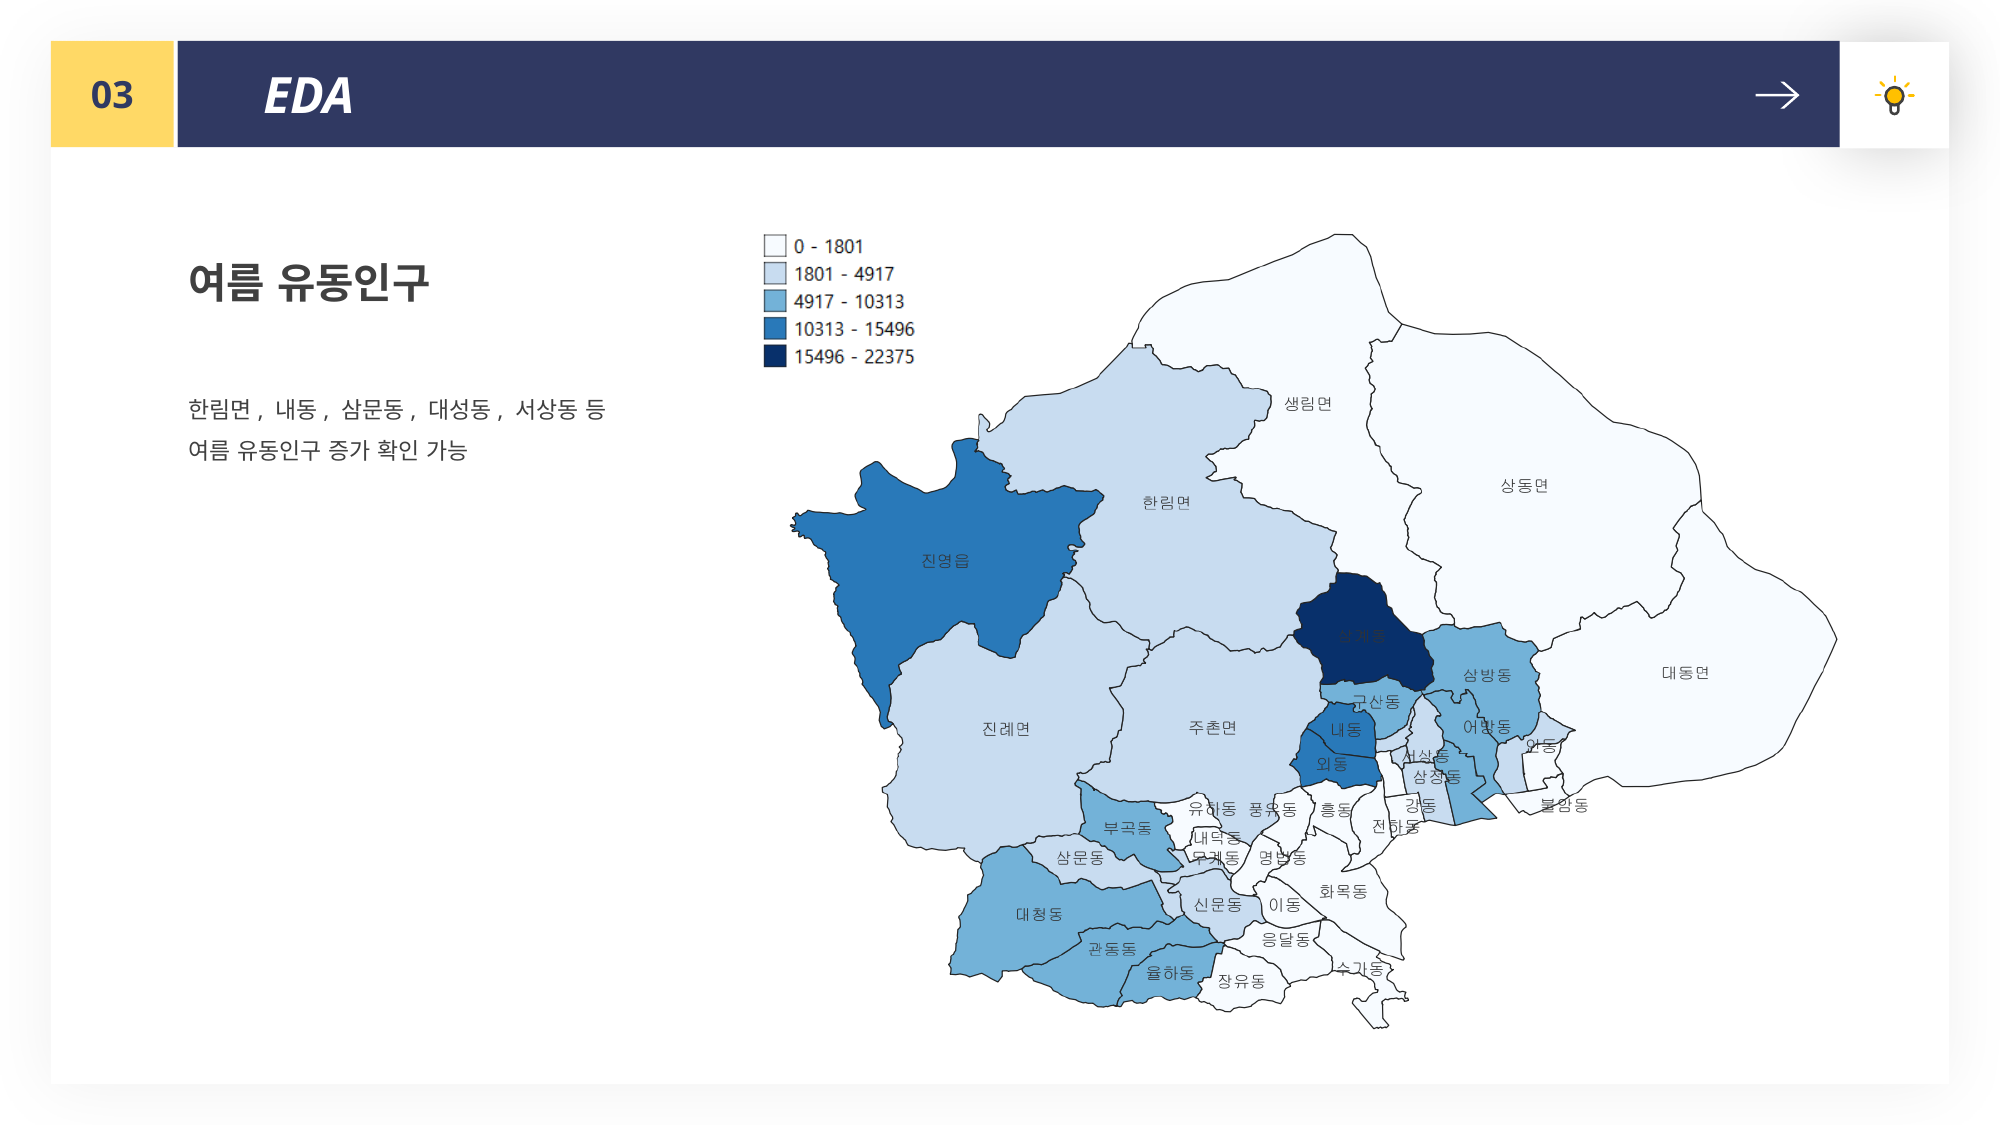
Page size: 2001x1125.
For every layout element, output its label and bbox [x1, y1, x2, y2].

picture [737, 225, 1864, 1037]
text_box [50, 40, 1950, 1085]
